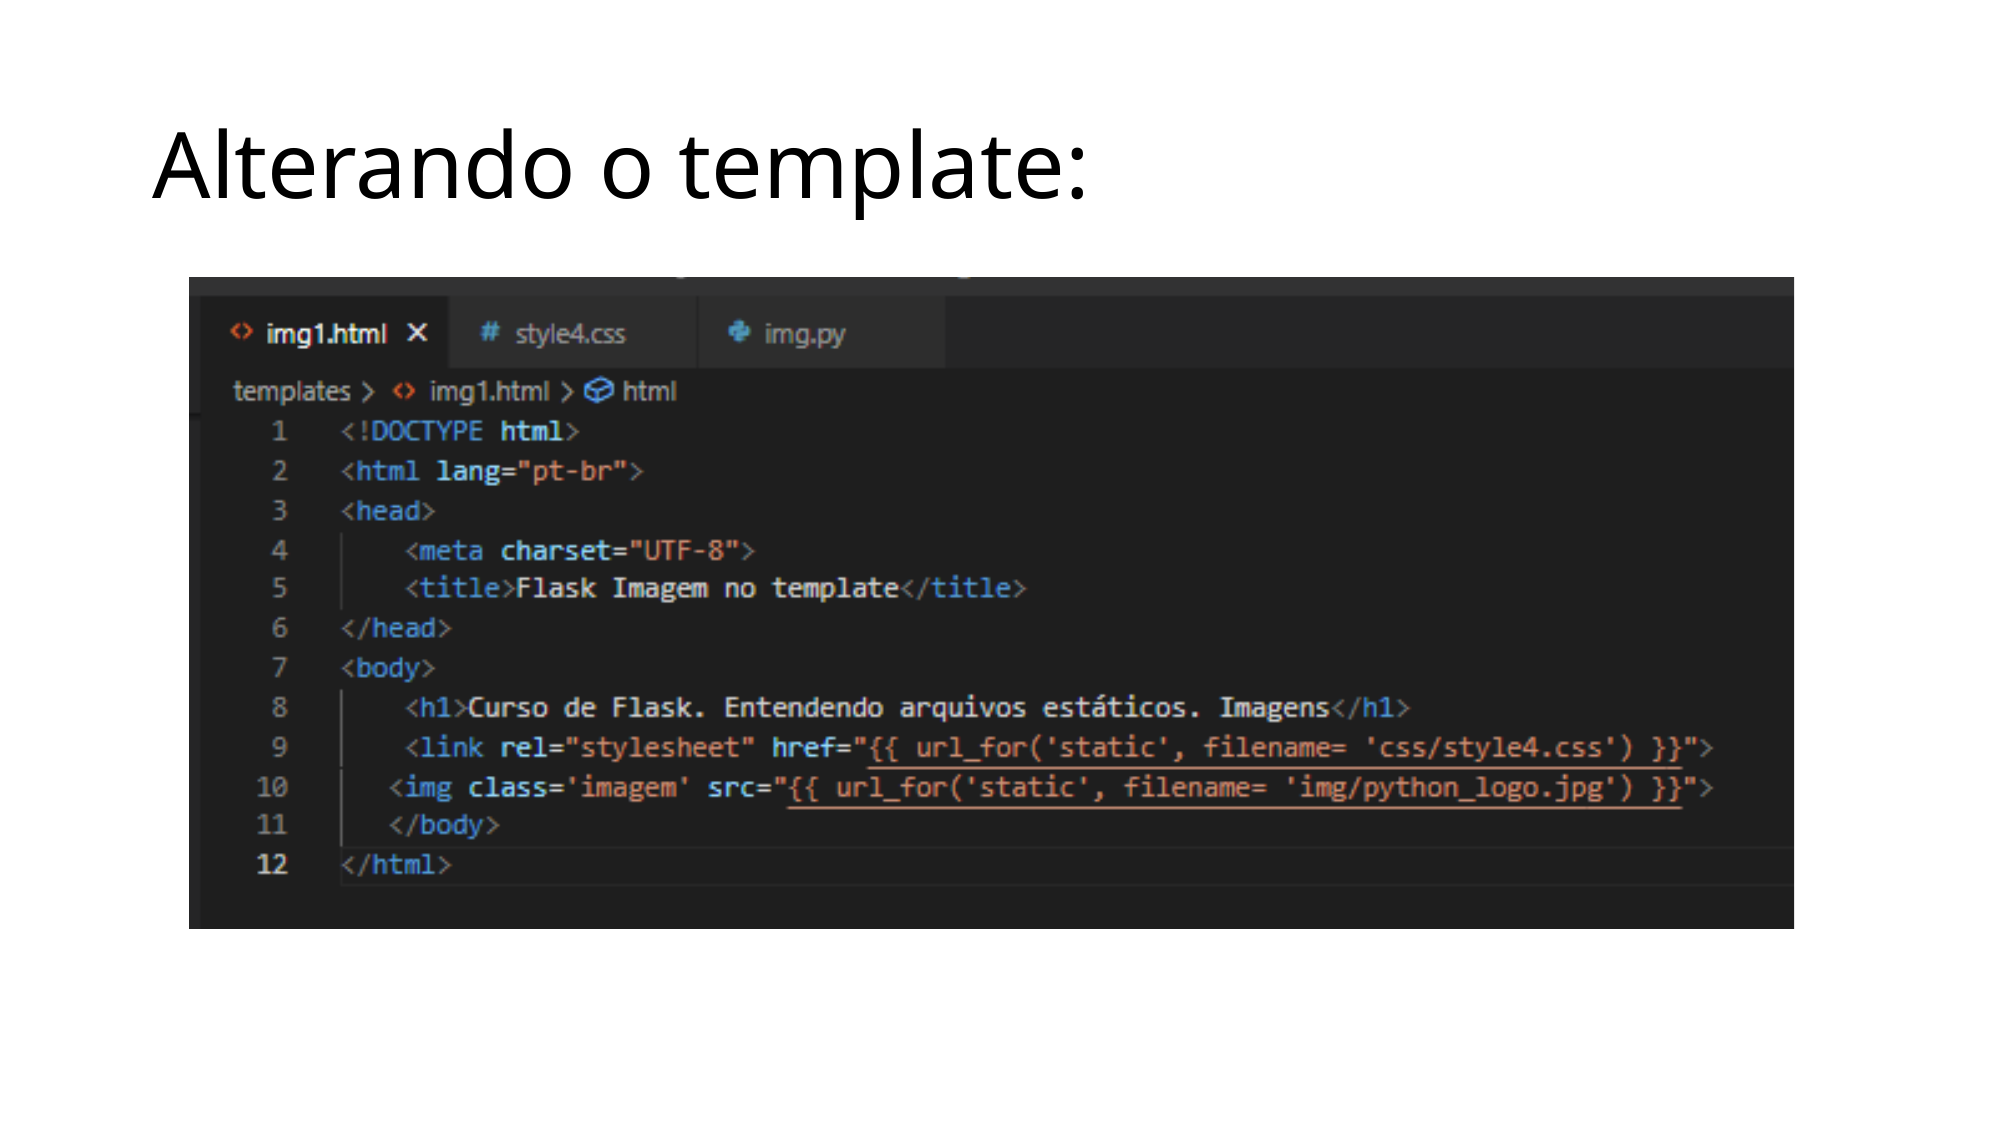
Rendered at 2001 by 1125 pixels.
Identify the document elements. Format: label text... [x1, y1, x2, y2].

picture [189, 277, 1795, 929]
title Alterando o template: [137, 59, 1863, 278]
